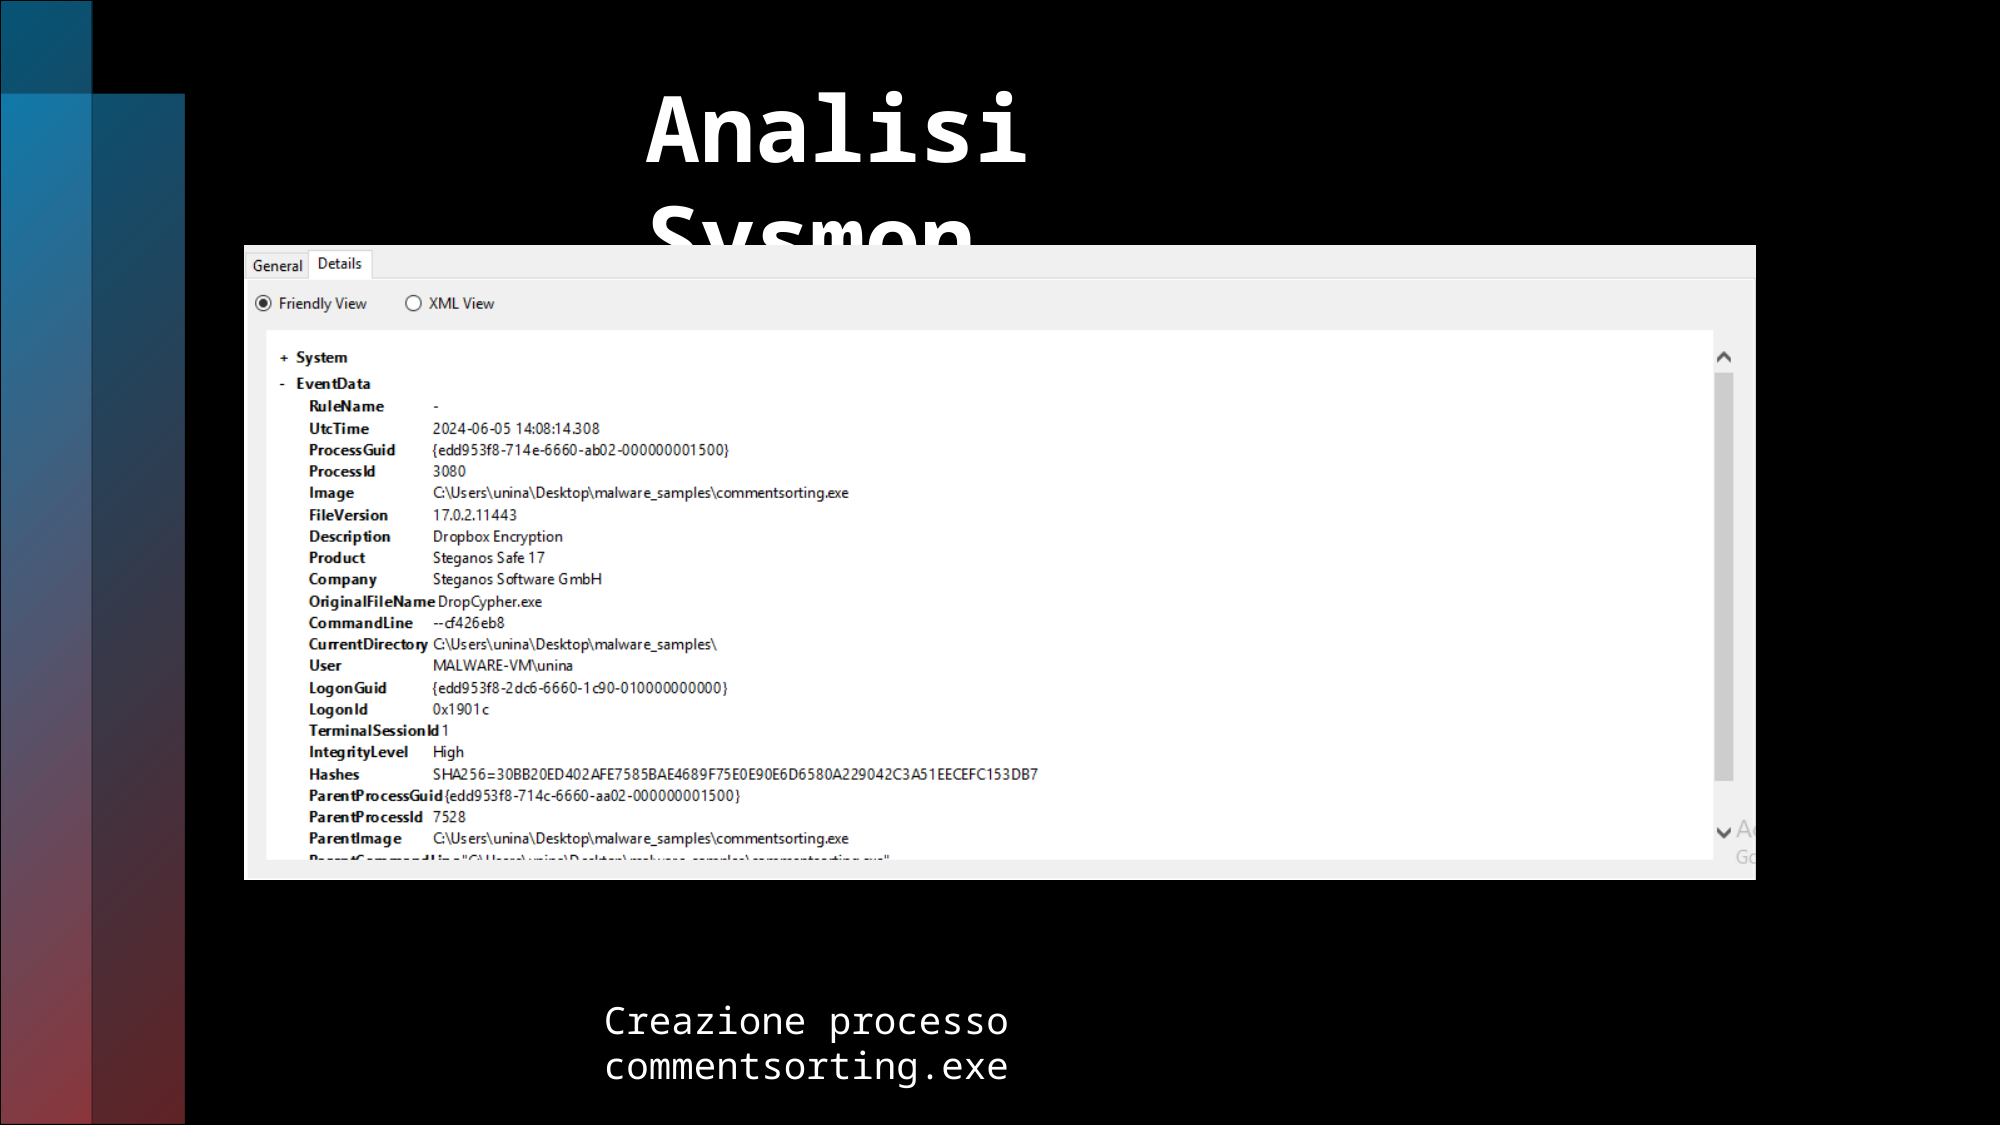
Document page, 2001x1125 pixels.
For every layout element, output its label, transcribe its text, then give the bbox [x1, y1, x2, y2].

text_box Creazione processo commentsorting.exe [589, 989, 1411, 1095]
picture [244, 245, 1756, 880]
title Analisi Sysmon [630, 63, 1370, 245]
